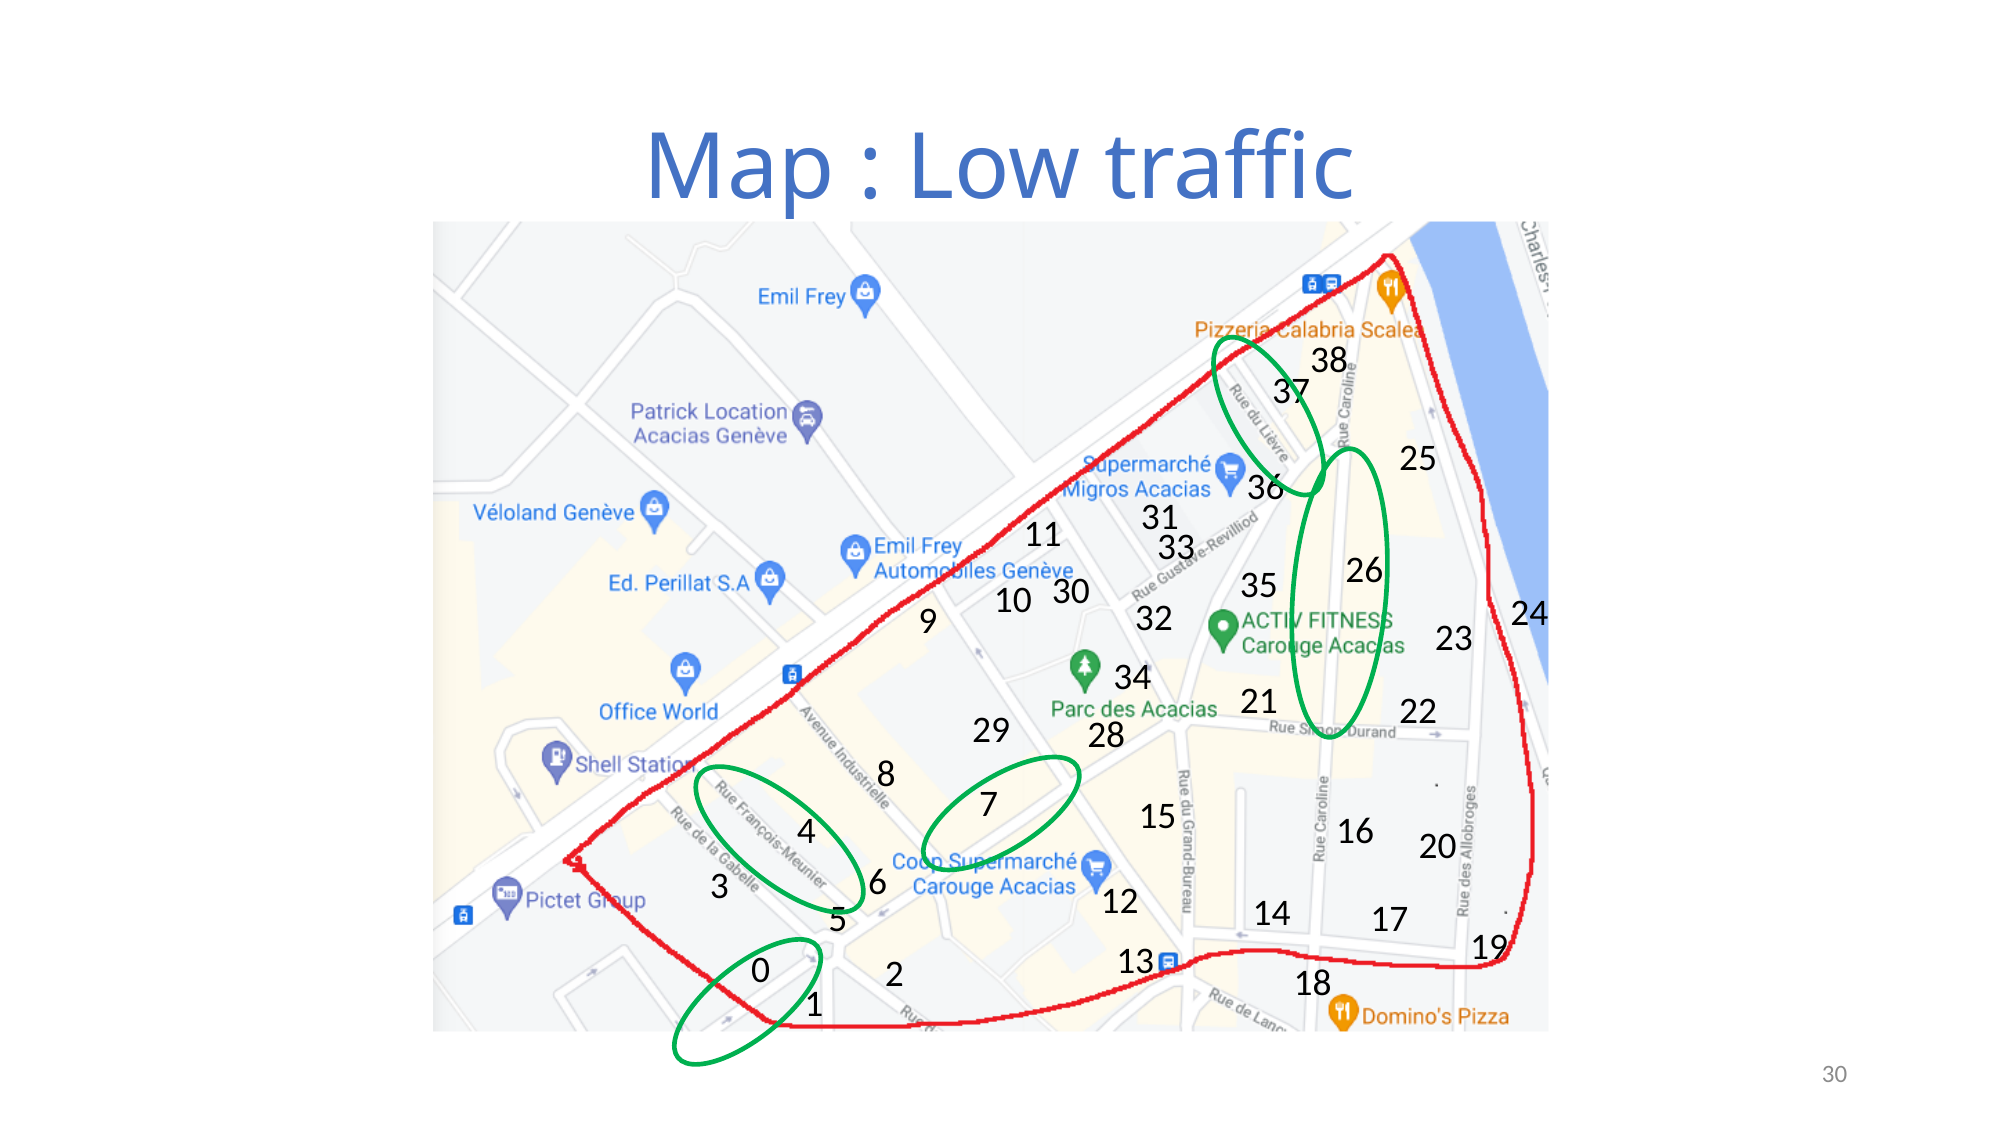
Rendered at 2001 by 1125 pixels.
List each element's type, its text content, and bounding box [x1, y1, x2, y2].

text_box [433, 219, 1567, 1033]
slide_number 30 [1412, 1042, 1863, 1103]
text_box [673, 1033, 769, 1066]
title Map : Low traffic [137, 59, 1863, 278]
